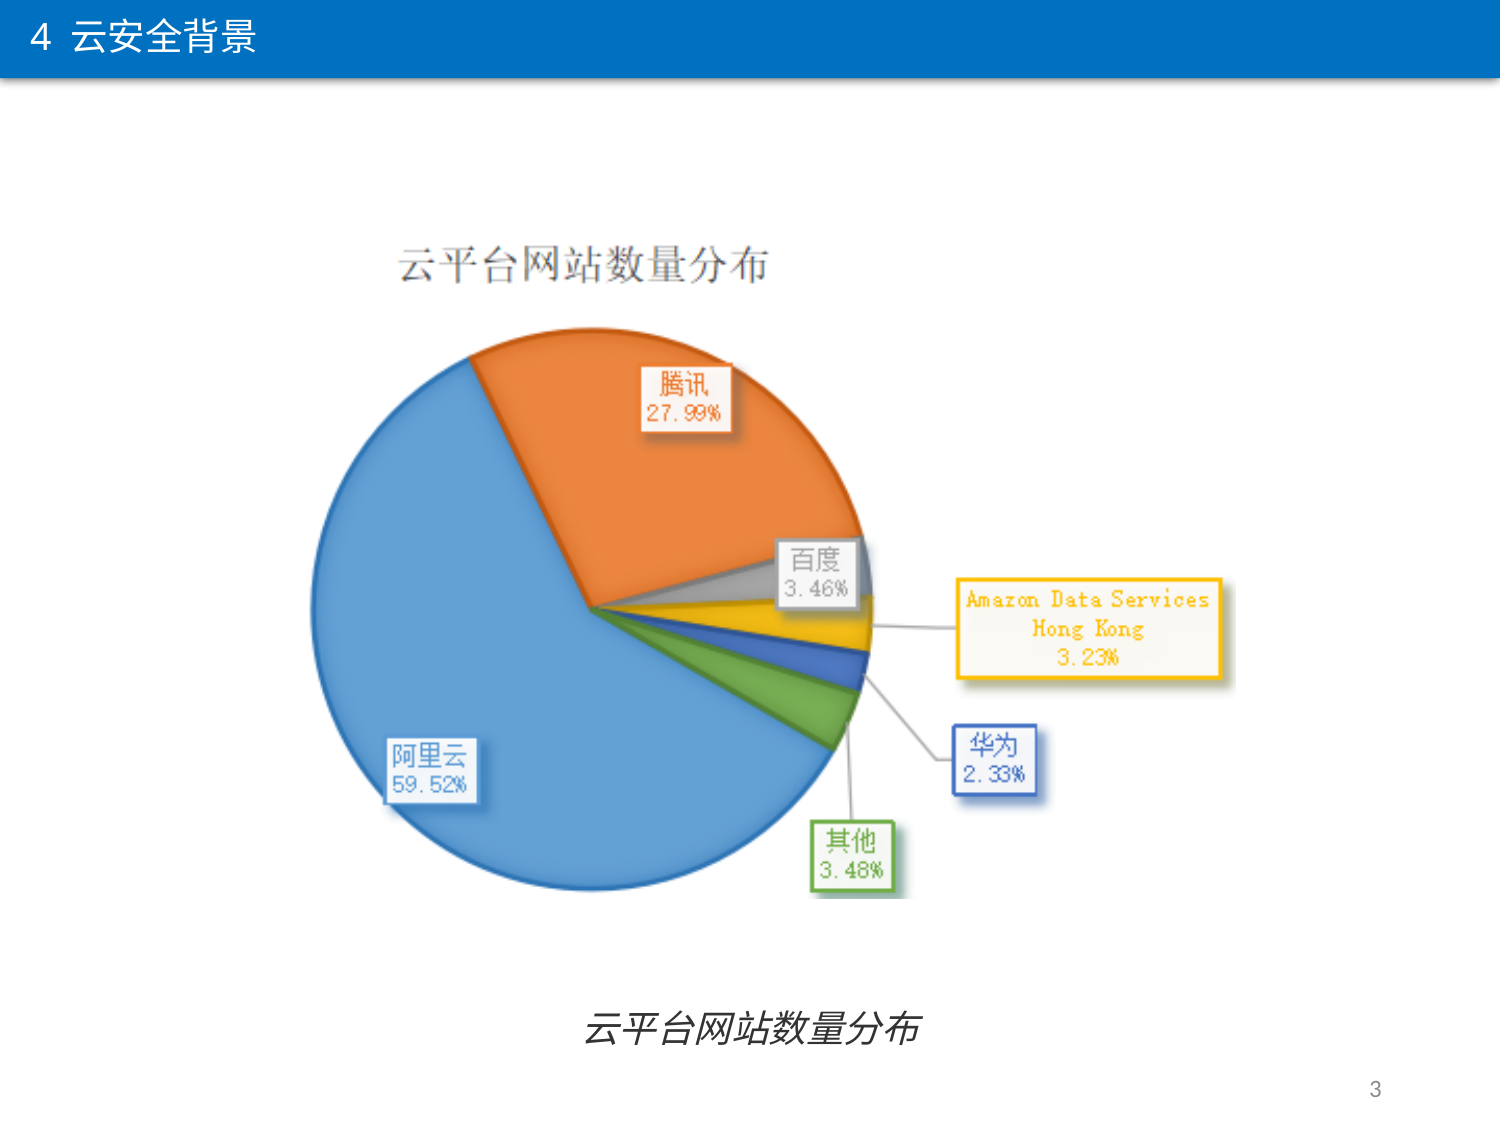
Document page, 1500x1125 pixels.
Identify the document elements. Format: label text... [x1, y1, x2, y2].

text_box 4 云安全背景 [15, 5, 273, 66]
text_box [0, 0, 1500, 79]
picture [301, 225, 1236, 899]
text_box 云平台网站数量分布 [566, 997, 934, 1057]
slide_number 3 [1059, 1057, 1397, 1118]
